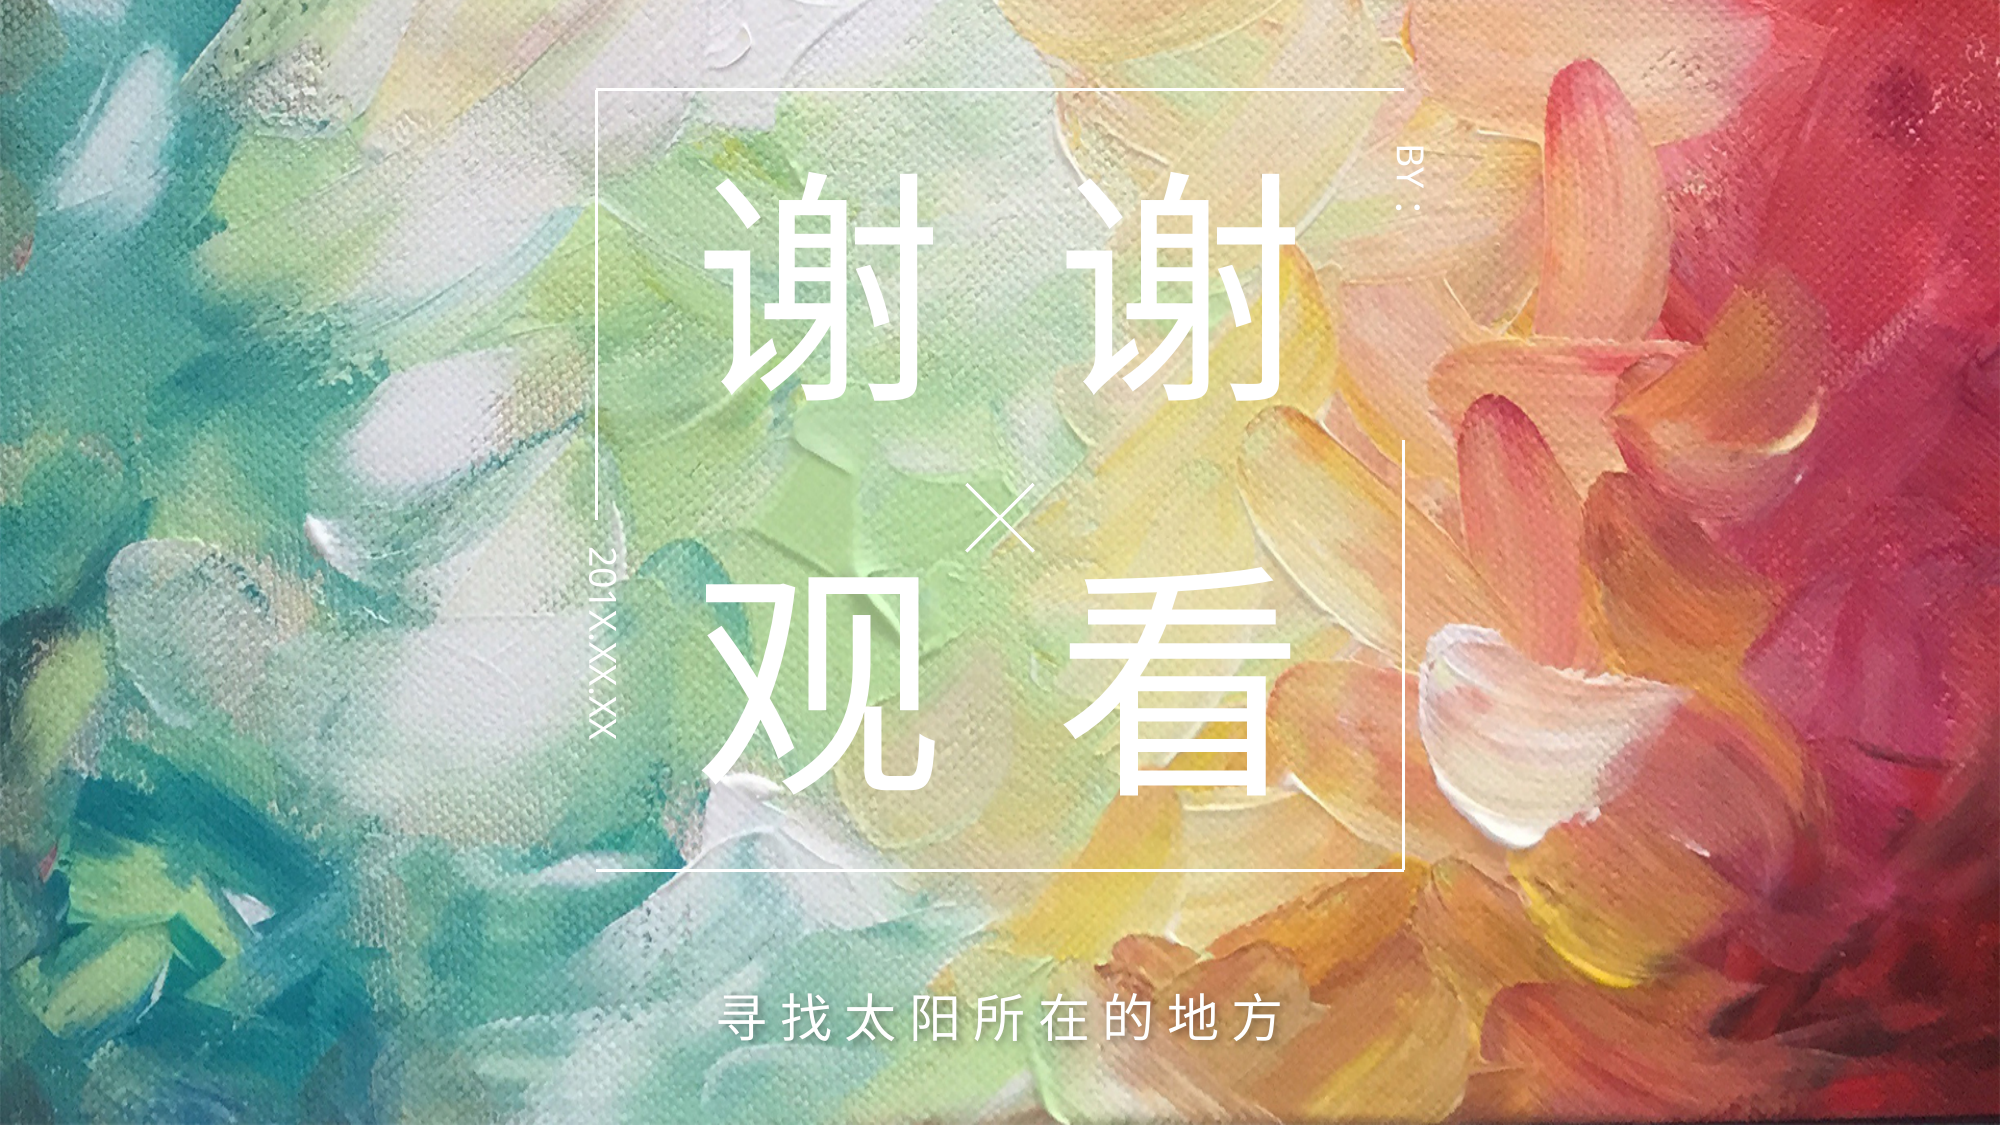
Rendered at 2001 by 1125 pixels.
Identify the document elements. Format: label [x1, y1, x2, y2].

picture [0, 0, 2000, 1125]
text_box [952, 470, 1048, 566]
